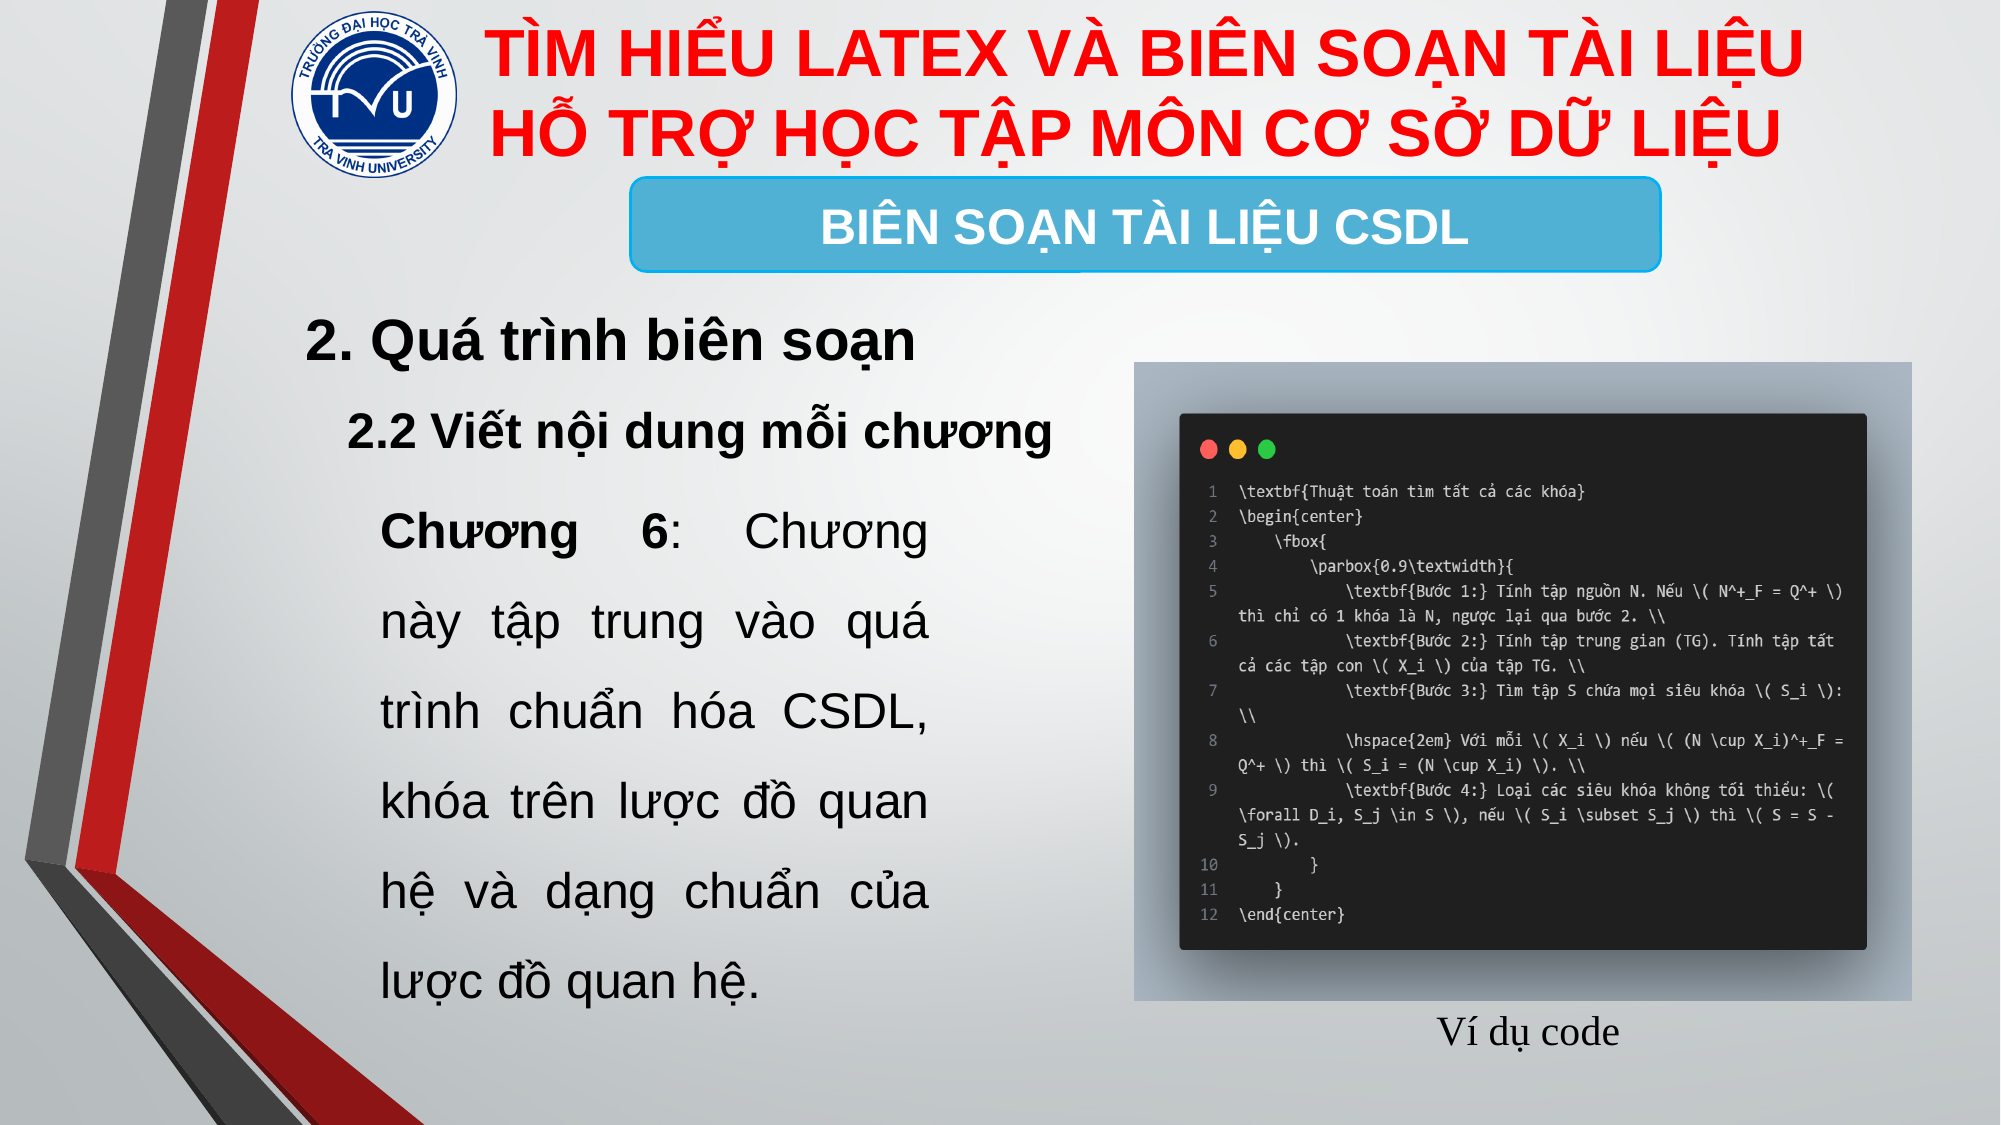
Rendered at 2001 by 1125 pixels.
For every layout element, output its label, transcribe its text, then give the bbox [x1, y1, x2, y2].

text_box 2.2 Viết nội dung mỗi chương [258, 365, 1102, 462]
picture [290, 11, 457, 178]
text_box 2. Quá trình biên soạn [291, 271, 1135, 368]
text_box Chương 6: Chương này tập trung vào quá trình chuẩn hóa CSDL, khóa trên lược đồ quan hệ và dạng chuẩn của lược đồ quan hệ. [291, 461, 945, 1016]
picture [1134, 361, 1912, 1002]
text_box TÌM HIỂU LATEX VÀ BIÊN SOẠN TÀI LIỆU HỖ TRỢ HỌC TẬP MÔN CƠ SỞ DỮ LIỆU [291, 2, 2000, 178]
text_box Ví dụ code [1421, 1002, 1636, 1062]
text_box BIÊN SOẠN TÀI LIỆU CSDL [629, 176, 1662, 273]
